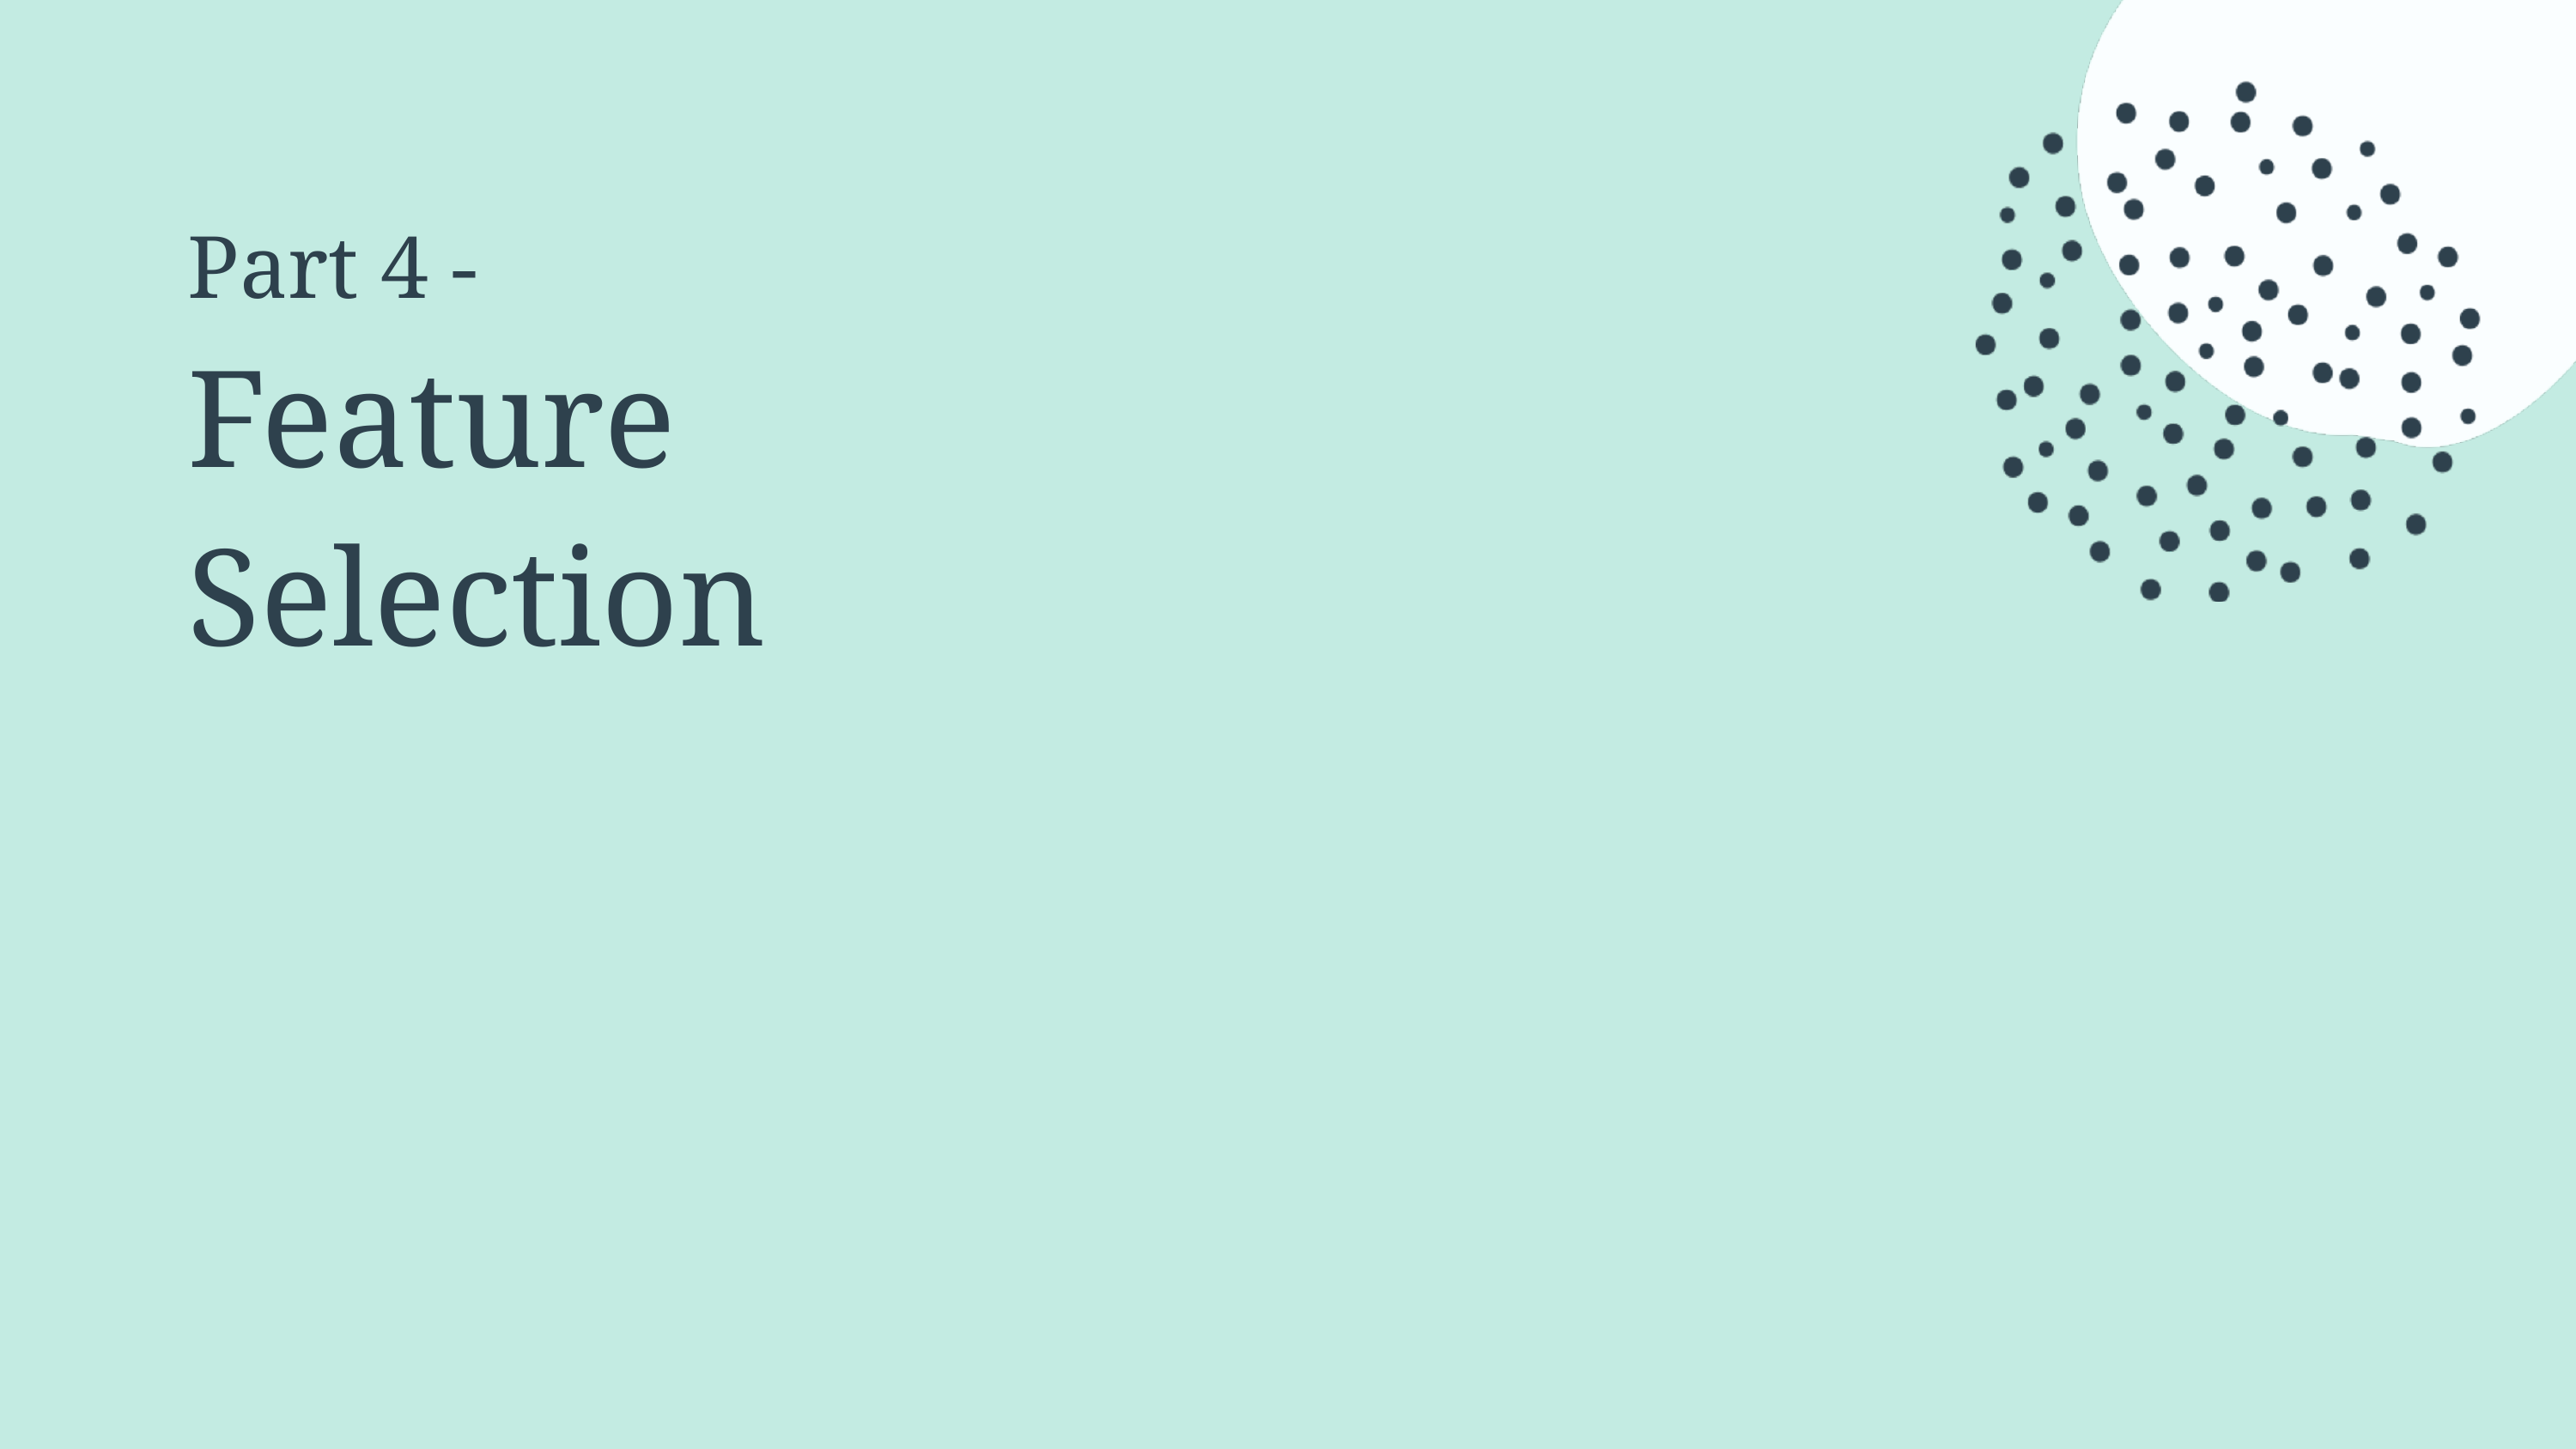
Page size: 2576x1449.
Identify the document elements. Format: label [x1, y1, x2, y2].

picture [1952, 0, 2576, 602]
text_box [187, 201, 2291, 1304]
